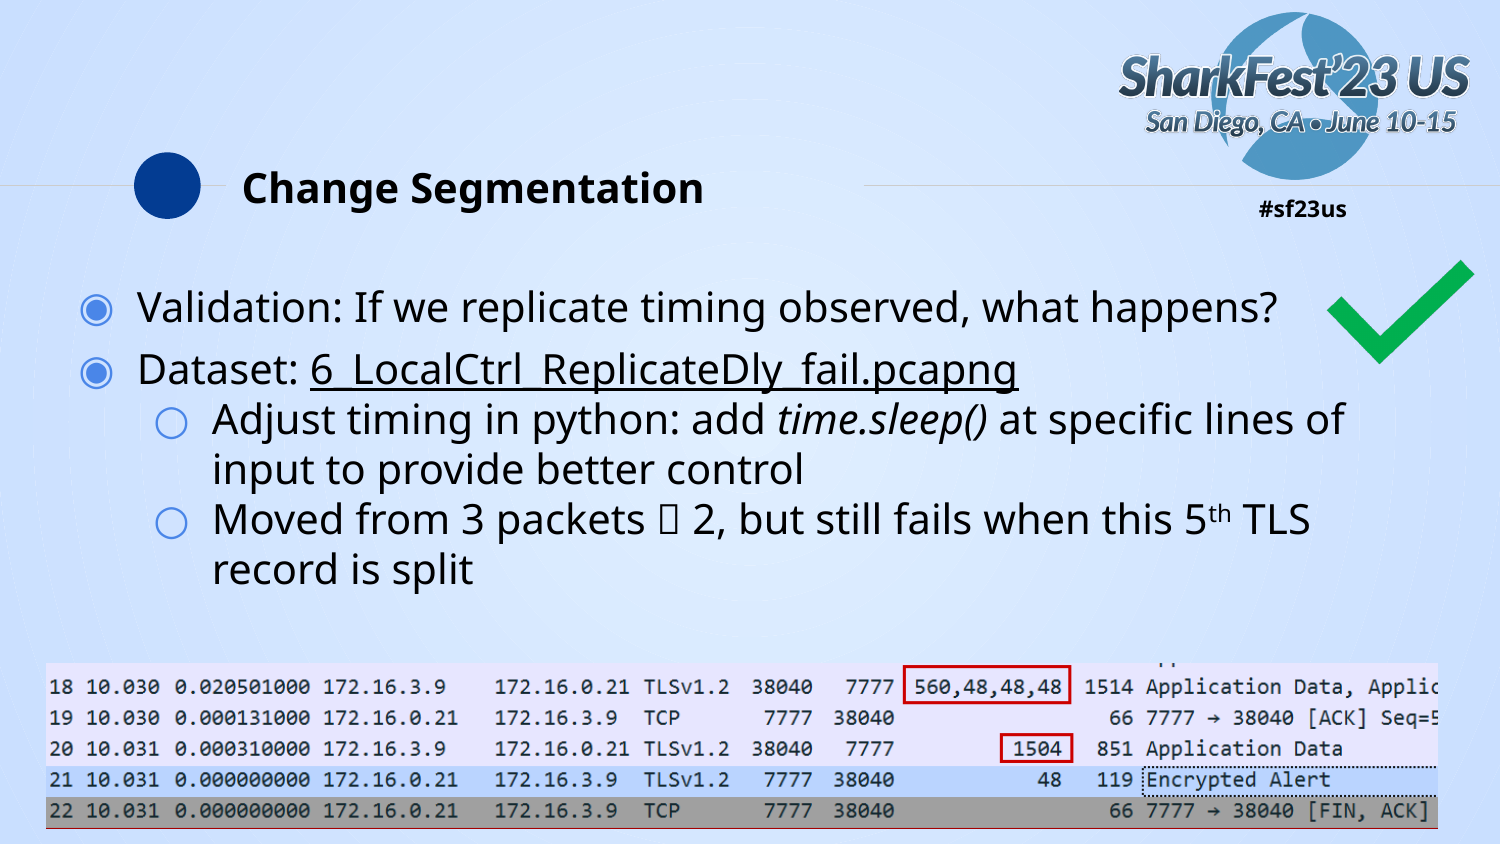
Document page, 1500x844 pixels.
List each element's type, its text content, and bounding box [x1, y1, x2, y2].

title Change Segmentation [226, 151, 863, 223]
picture [46, 663, 1439, 829]
list Validation: If we replicate timing observed, what happens? Dataset: 6_LocalCtrl_ReplicateDly_fail.pcapng Adjust timing in python: add time.sleep() at specific lines of input to provide better control Moved from 3 packets  2, but still fails when this 5th TLS record is split [46, 265, 1438, 663]
picture [1325, 236, 1477, 387]
picture [1119, 12, 1470, 180]
